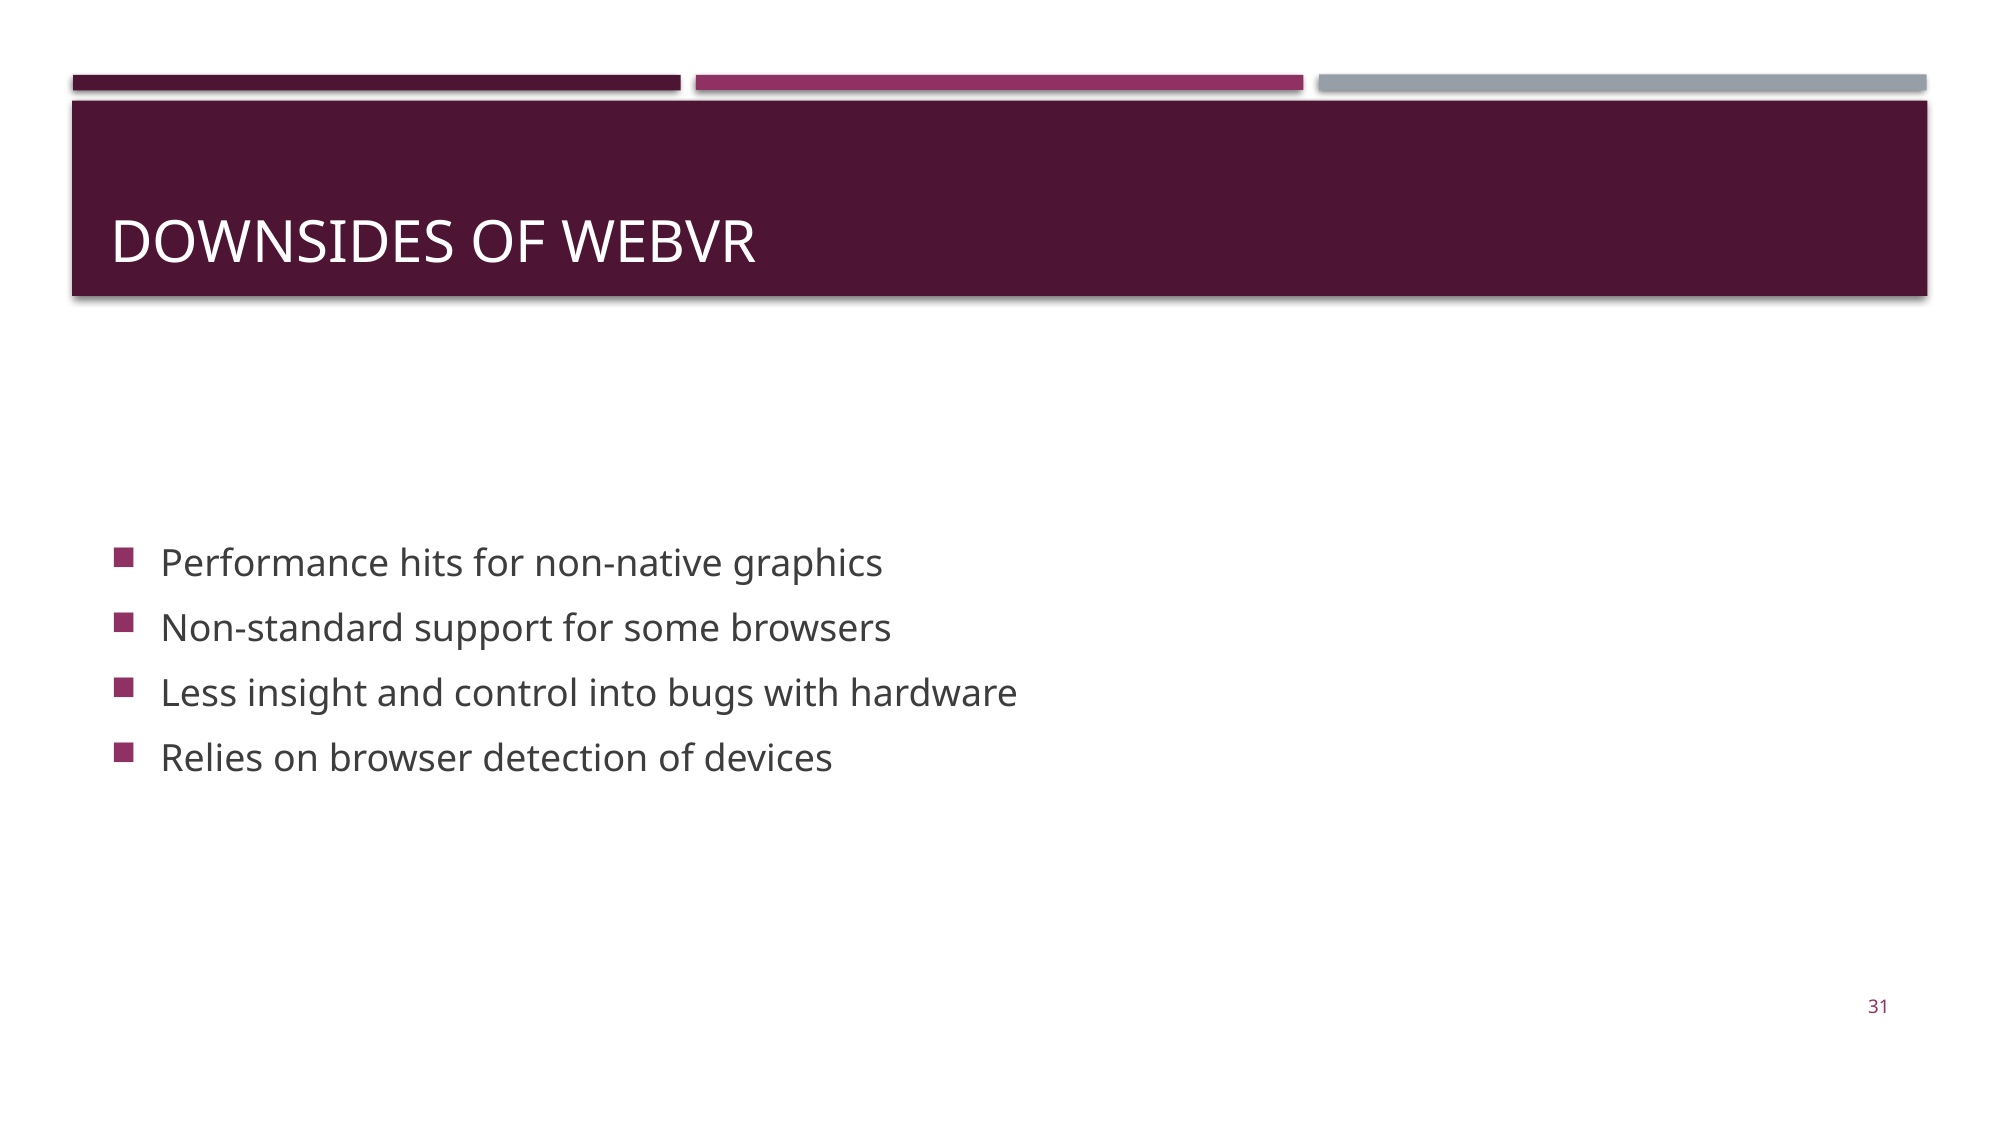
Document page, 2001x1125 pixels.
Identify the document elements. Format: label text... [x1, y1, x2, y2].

slide_number 31 [1732, 977, 1905, 1037]
list Performance hits for non-native graphics Non-standard support for some browsers Less insight and control into bugs with hardware Relies on browser detection of devices [95, 357, 1905, 962]
title Downsides of WebVR [95, 115, 1905, 282]
